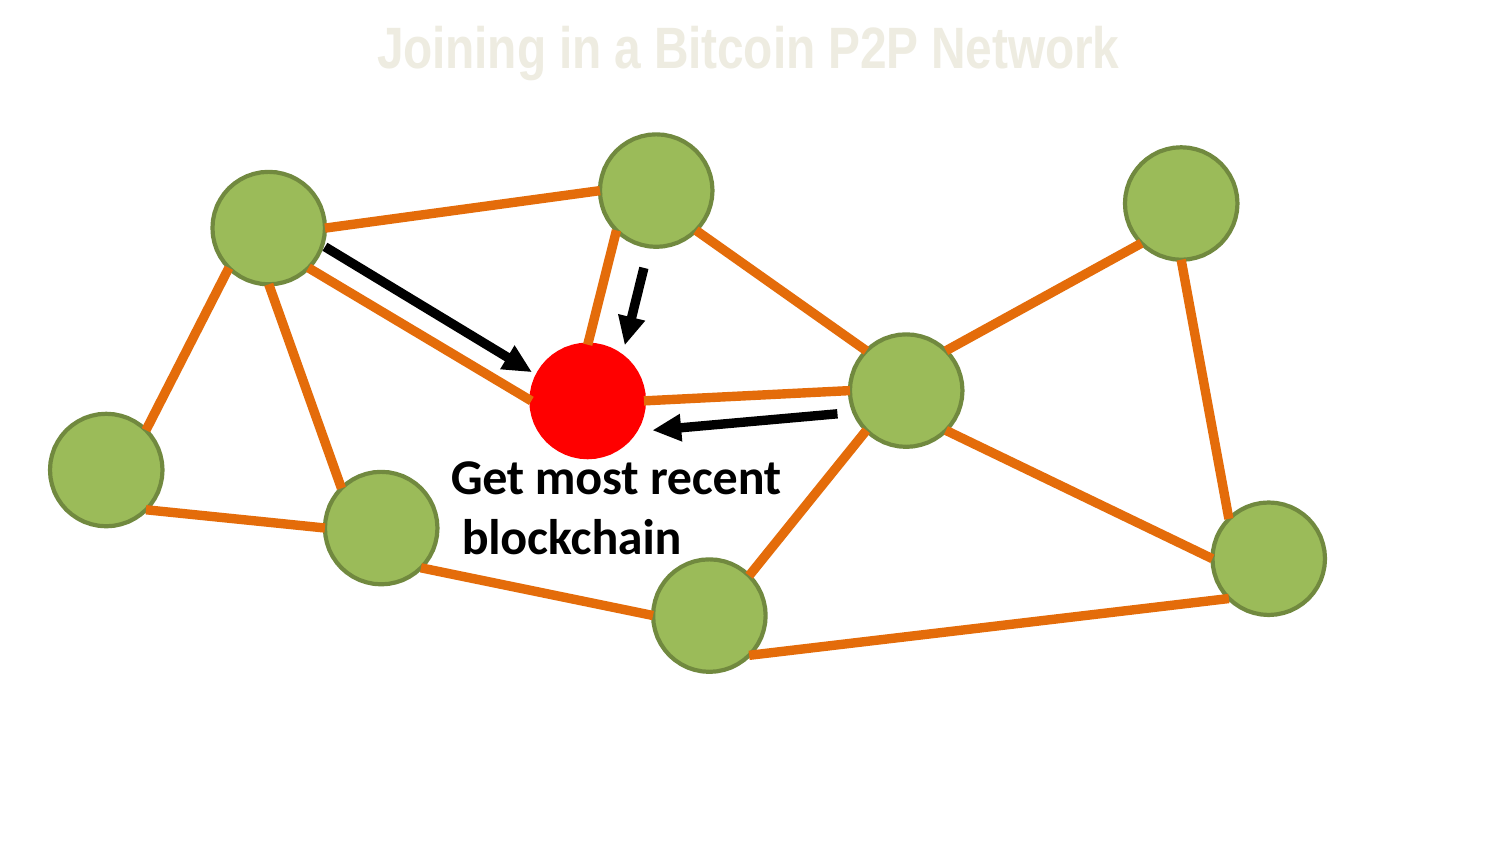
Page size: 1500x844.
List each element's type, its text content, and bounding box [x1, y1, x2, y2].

title Joining in a Bitcoin P2P Network [375, 8, 1125, 130]
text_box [47, 131, 1328, 675]
